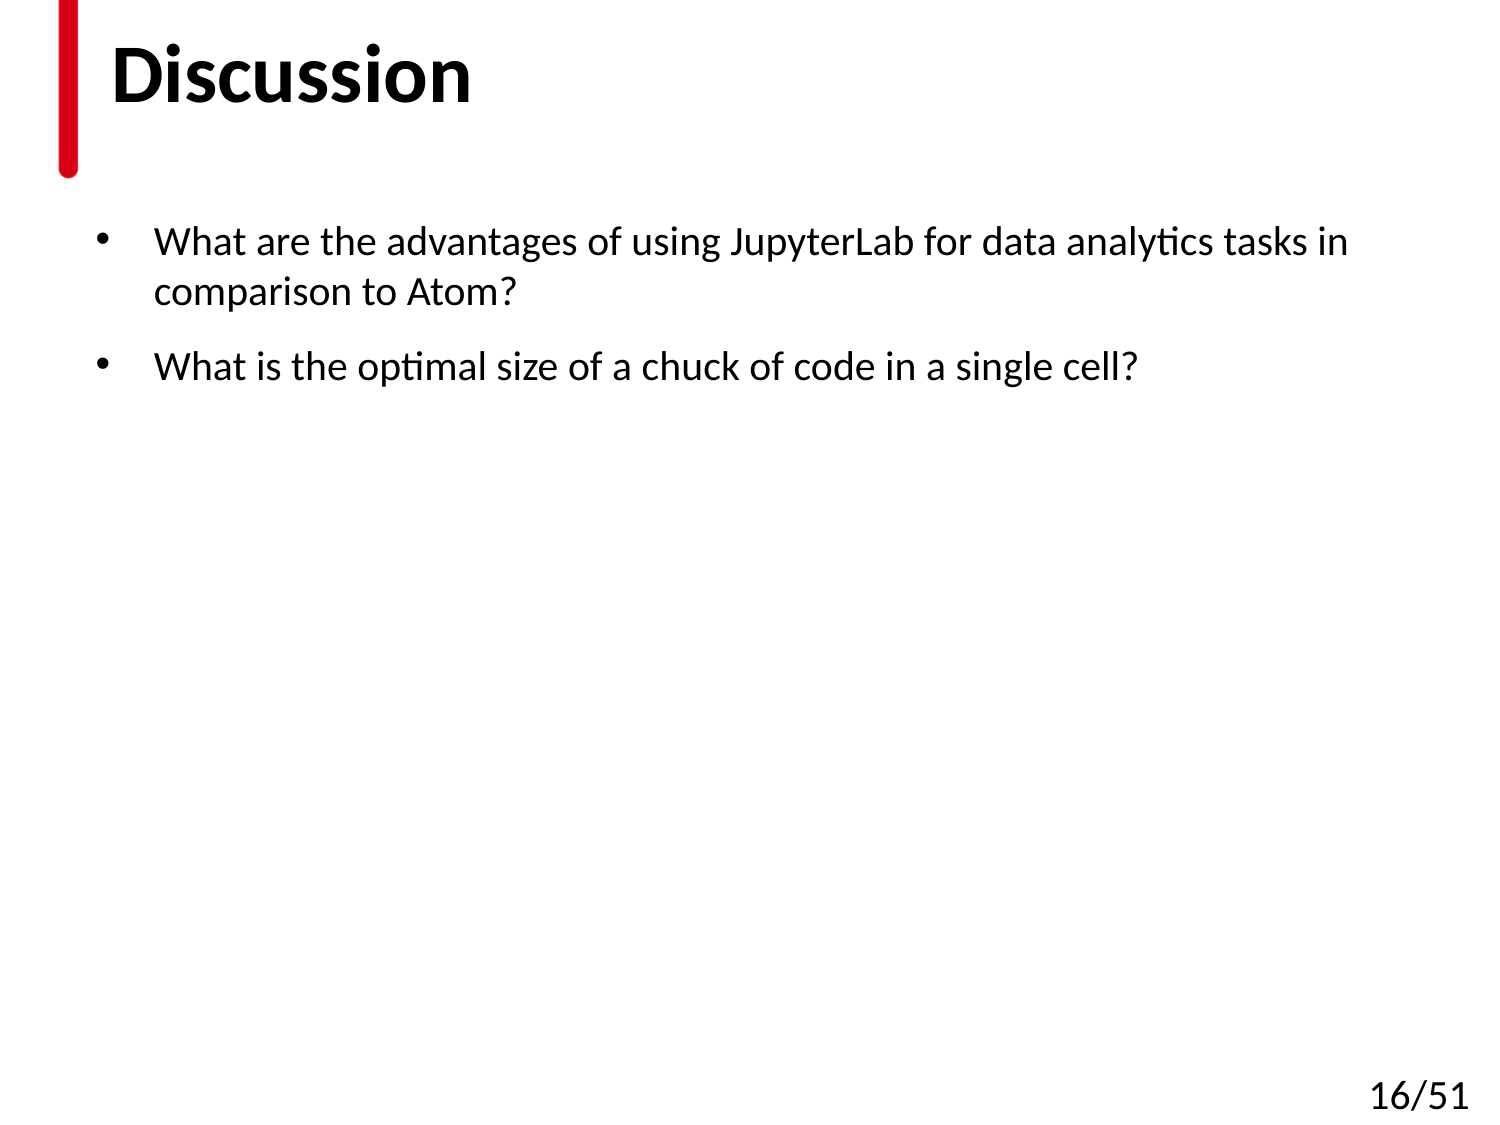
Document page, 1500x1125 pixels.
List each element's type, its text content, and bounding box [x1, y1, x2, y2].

list What are the advantages of using JupyterLab for data analytics tasks in comparison to Atom? What is the optimal size of a chuck of code in a single cell? [80, 206, 1470, 701]
title Discussion [96, 0, 1500, 138]
picture [57, 0, 81, 200]
